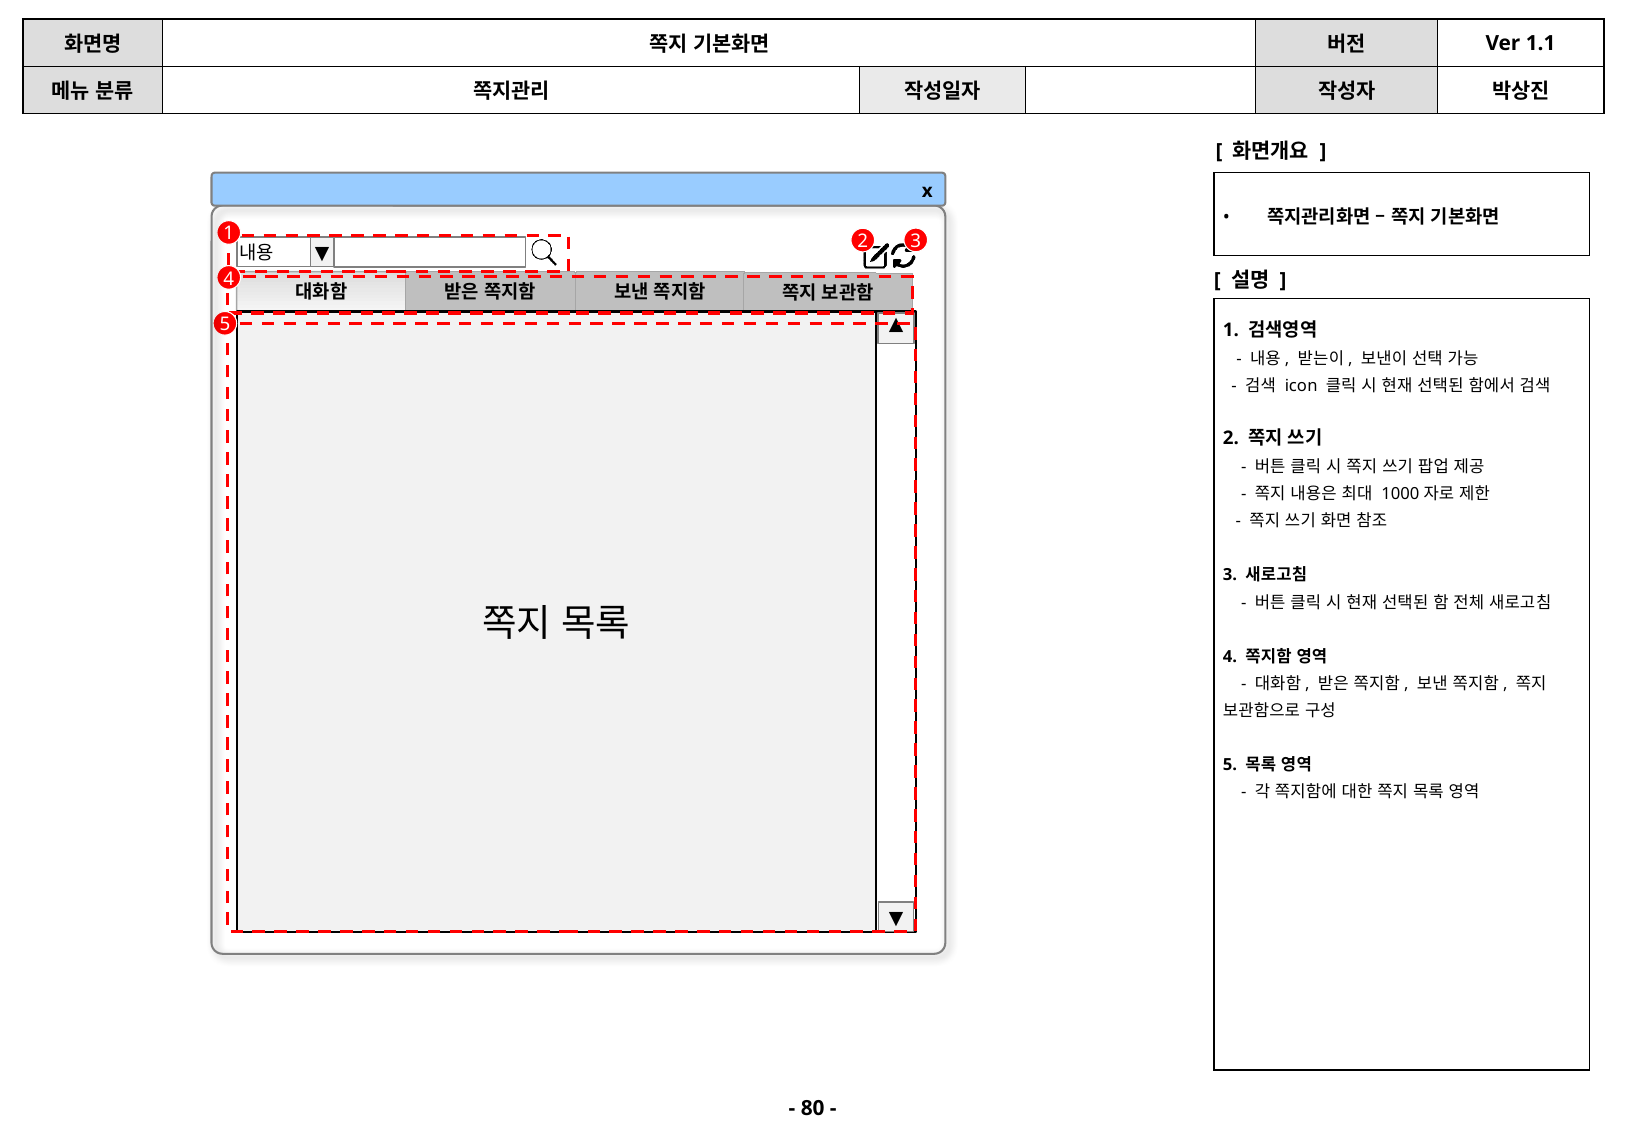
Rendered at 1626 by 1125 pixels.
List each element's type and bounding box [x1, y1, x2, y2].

text_box [1215, 137, 1327, 163]
text_box [1214, 298, 1590, 1071]
table_cell [1438, 67, 1603, 113]
table_cell [24, 67, 162, 113]
text_box [1213, 267, 1287, 293]
text_box [1214, 172, 1590, 256]
text_box [210, 172, 946, 954]
table_cell [1256, 67, 1437, 113]
table_header [24, 20, 162, 66]
table_cell [860, 67, 1025, 113]
table_header [1438, 20, 1603, 66]
table_header [163, 20, 1255, 66]
table_cell [1026, 67, 1255, 113]
table_cell [163, 67, 859, 113]
table_header [1256, 20, 1437, 66]
